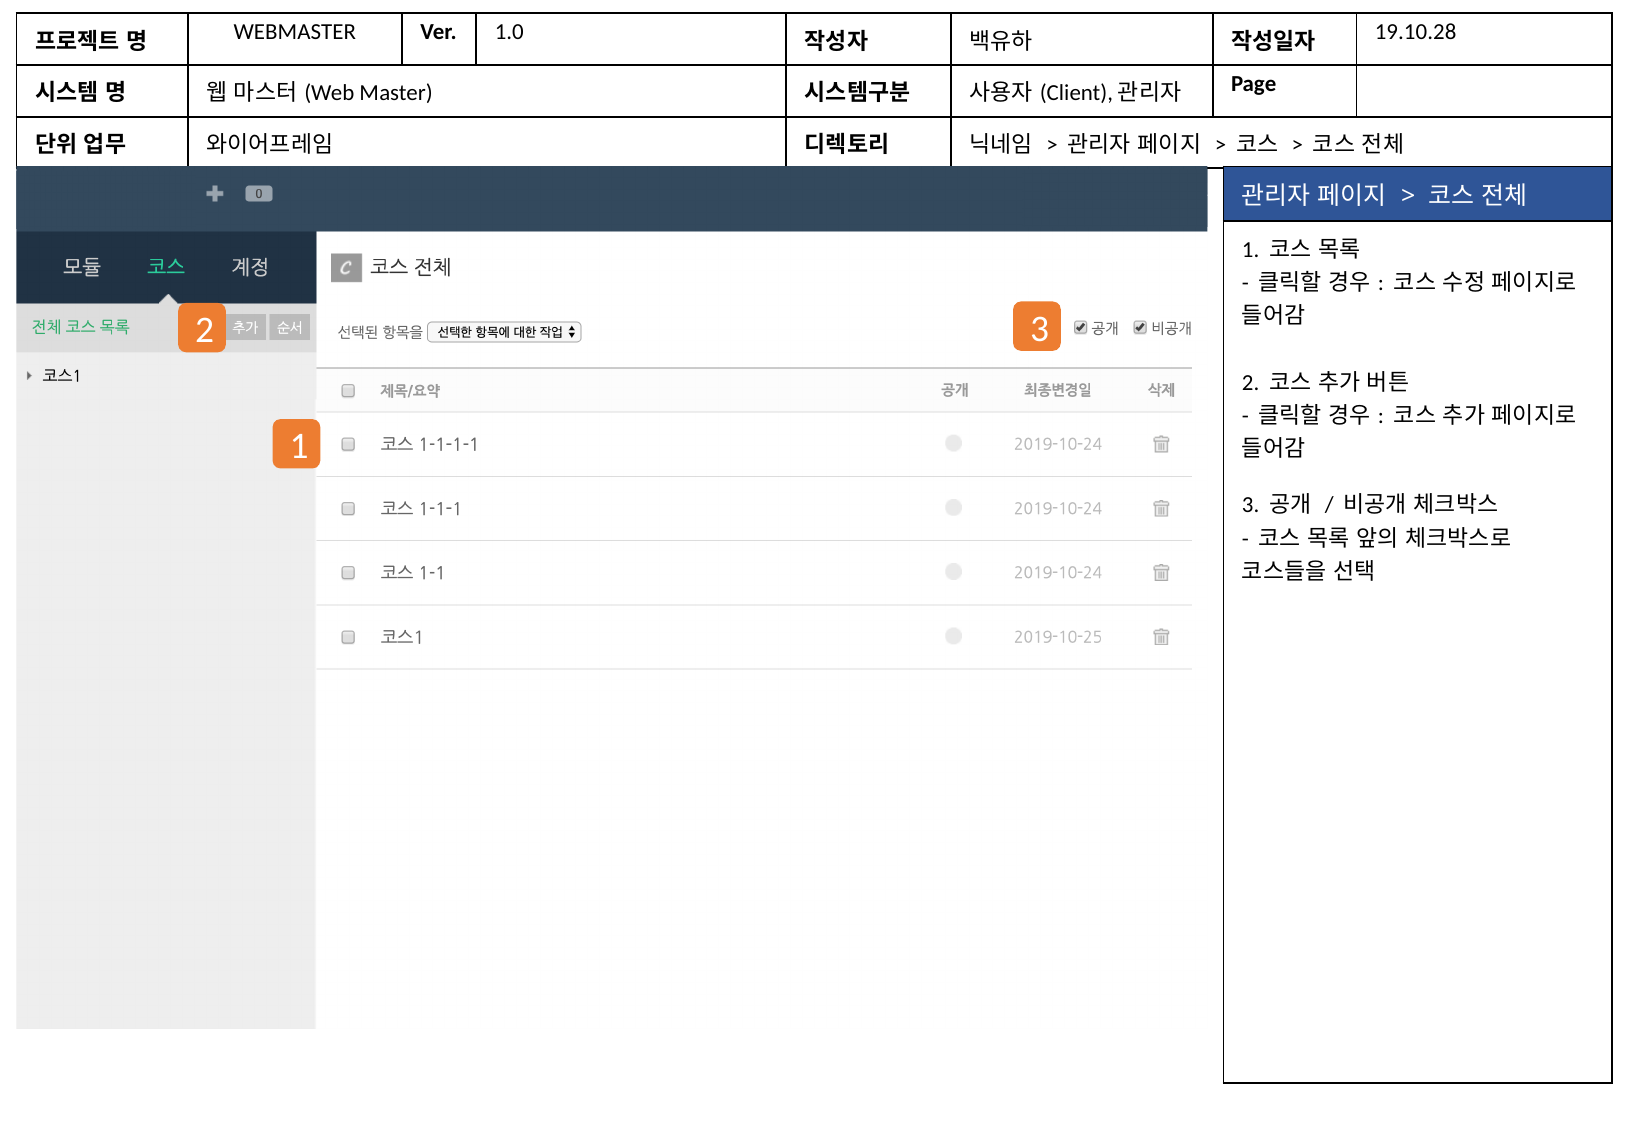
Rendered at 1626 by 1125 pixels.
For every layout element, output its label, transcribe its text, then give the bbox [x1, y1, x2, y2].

table_cell [1357, 66, 1611, 116]
table_cell 시스템구분 [787, 66, 950, 116]
table_cell 사용자(Client),관리자 [952, 66, 1212, 116]
table_header 19.10.28 [1357, 14, 1611, 64]
table_cell 단위 업무 [17, 118, 187, 165]
picture [16, 165, 1208, 1030]
table_cell 시스템 명 [17, 66, 187, 116]
table_header 관리자 페이지 > 코스 전체 [1224, 167, 1611, 220]
table_header 작성일자 [1214, 14, 1356, 64]
table_cell 와이어프레임 [189, 118, 785, 165]
table_header 1.0 [477, 14, 785, 64]
table_cell 디렉토리 [787, 118, 950, 165]
table_header 작성자 [787, 14, 950, 64]
table_header WEBMASTER [189, 14, 401, 64]
table_cell Page [1214, 66, 1356, 116]
table_header 프로젝트 명 [17, 14, 187, 64]
table_cell 닉네임 > 관리자 페이지 > 코스 > 코스 전체 [952, 118, 1611, 167]
table_header 백유하 [952, 14, 1212, 64]
table_cell 웹 마스터(Web Master) [189, 66, 785, 116]
table_cell 1. 코스 목록 - 클릭할 경우: 코스 수정 페이지로 들어감 2. 코스 추가 버튼 - 클릭할 경우: 코스 추가 페이지로 들어감 3. 공개 / 비공개 체크박스 - 코스 목록 앞의 체크박스로 코스들을 선택 [1224, 222, 1611, 1082]
table_header Ver. [403, 14, 475, 64]
